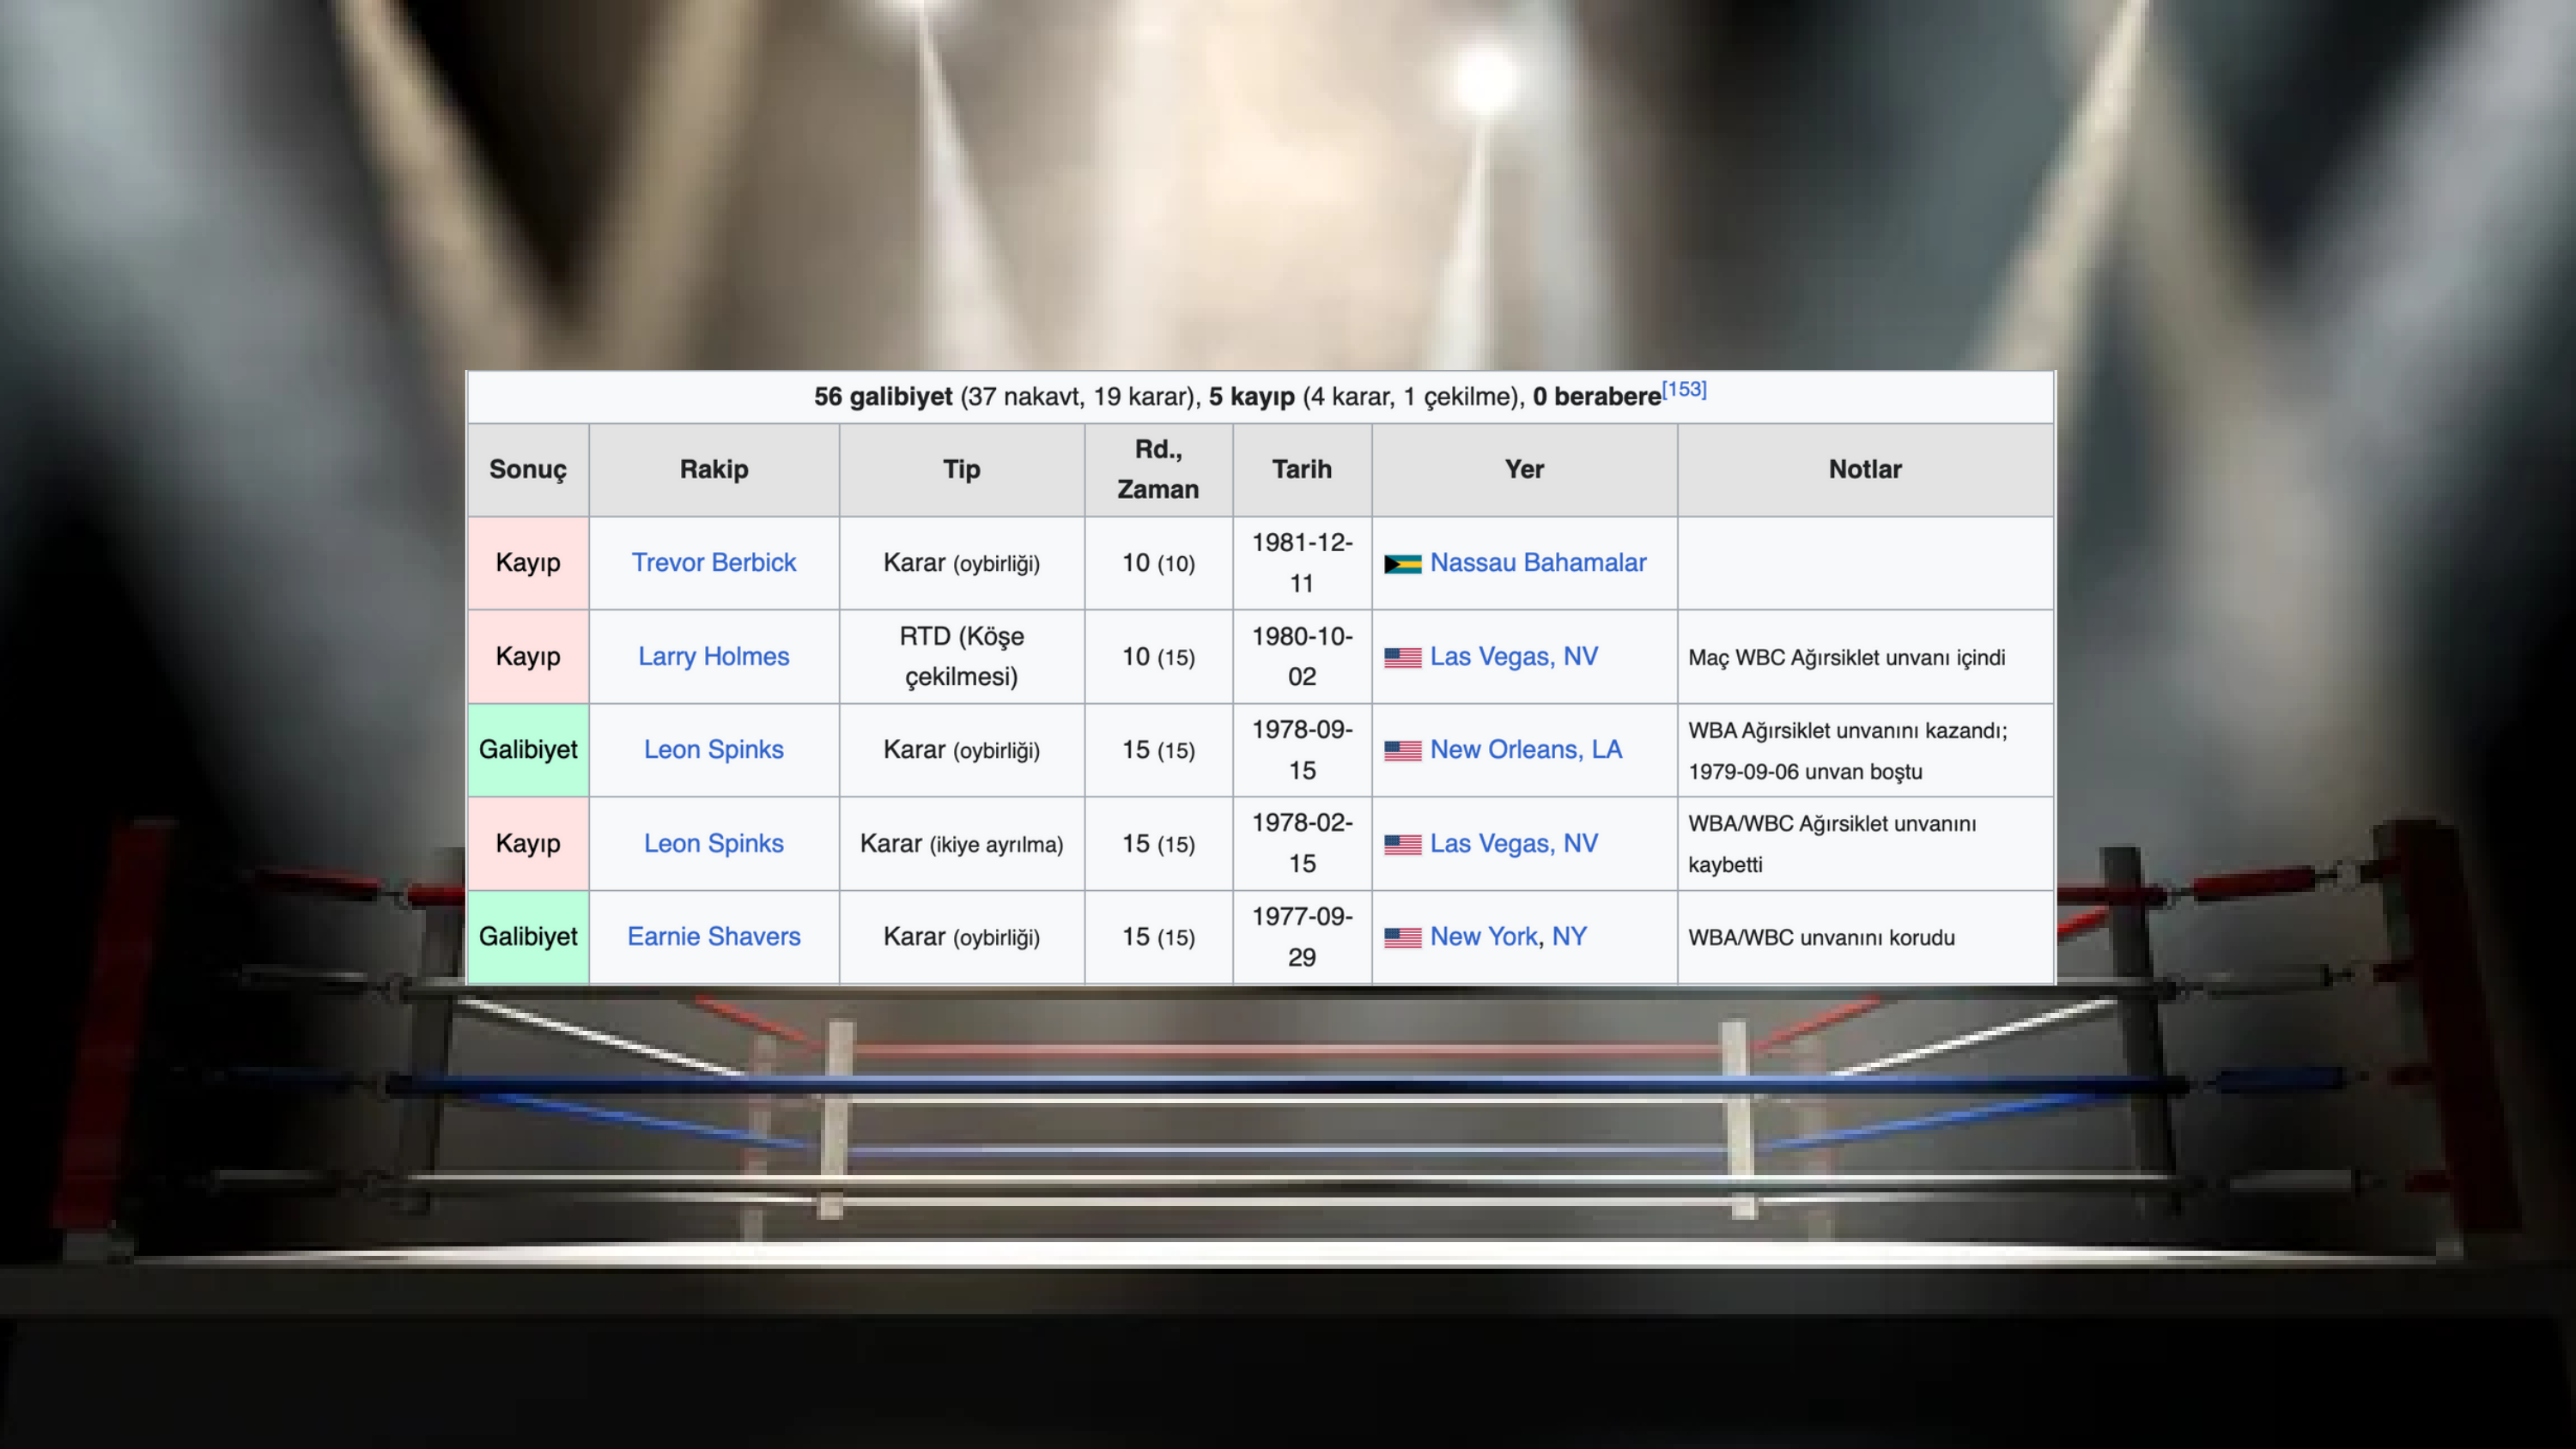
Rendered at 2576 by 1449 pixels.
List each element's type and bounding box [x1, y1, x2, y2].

text_box [0, 0, 2576, 1449]
text_box [465, 370, 2057, 986]
